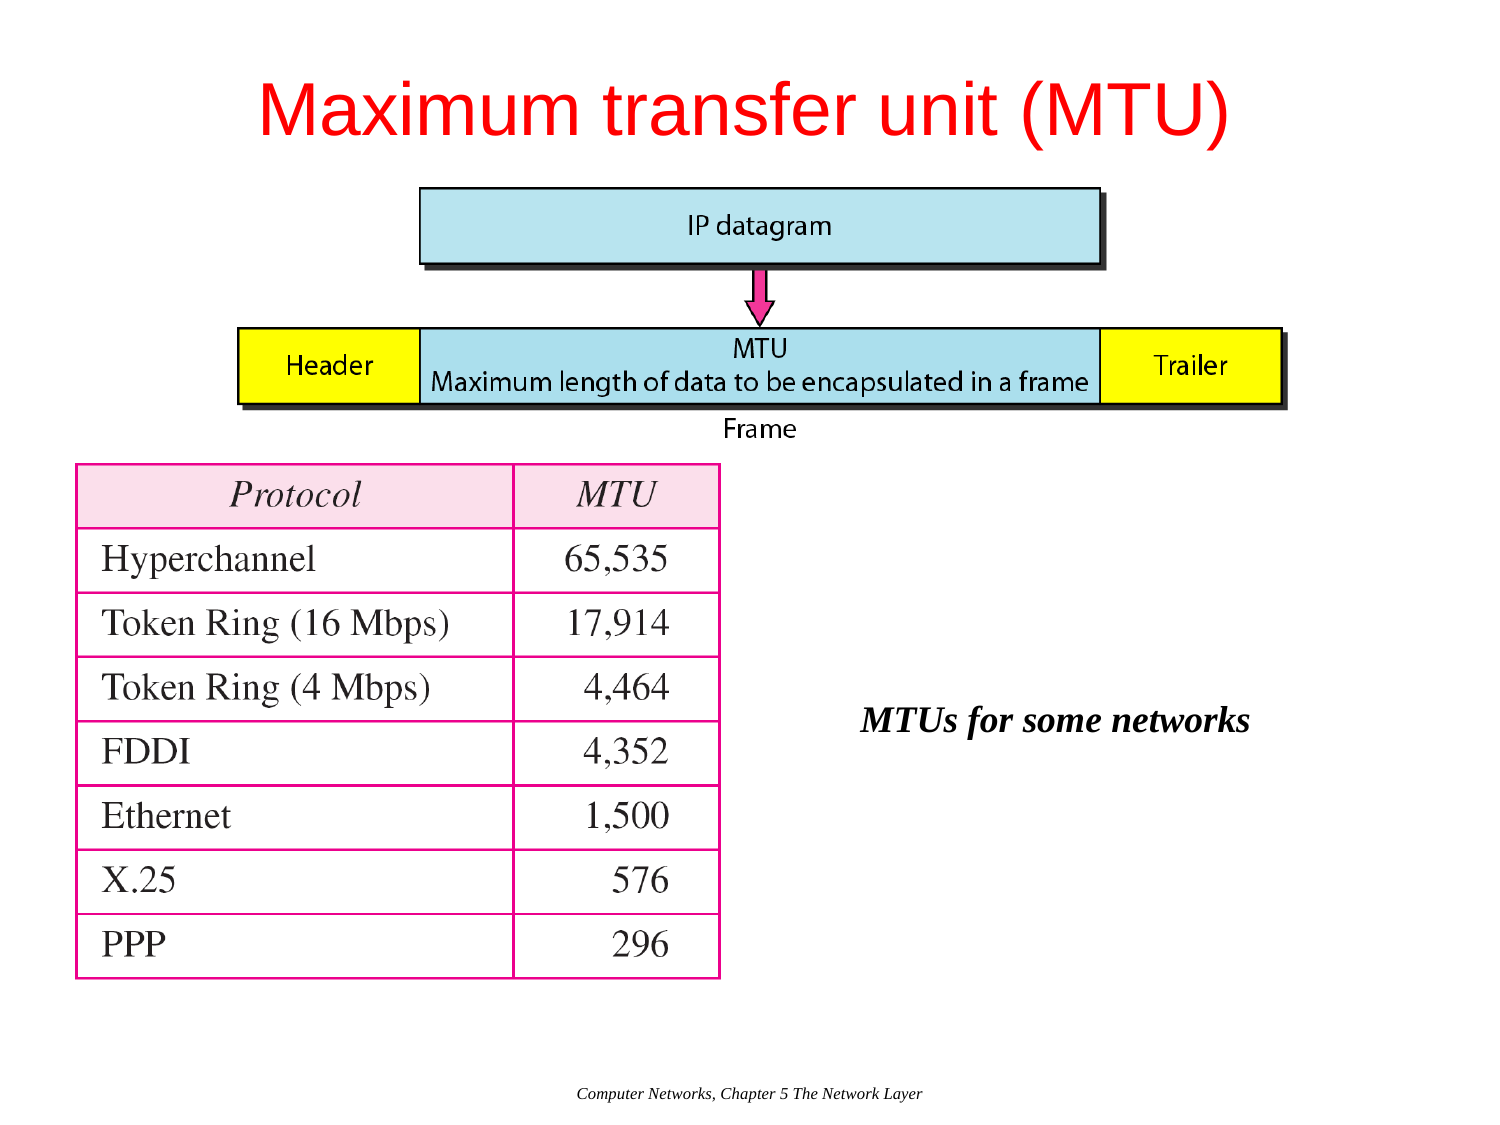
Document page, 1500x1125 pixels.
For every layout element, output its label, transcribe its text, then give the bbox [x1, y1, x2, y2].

picture [237, 187, 1288, 446]
text_box MTUs for some networks [775, 687, 1375, 748]
picture [37, 449, 771, 994]
footer Computer Networks, Chapter 5 The Network Layer [0, 1074, 1500, 1125]
text_box Maximum transfer unit (MTU) [242, 52, 1248, 158]
